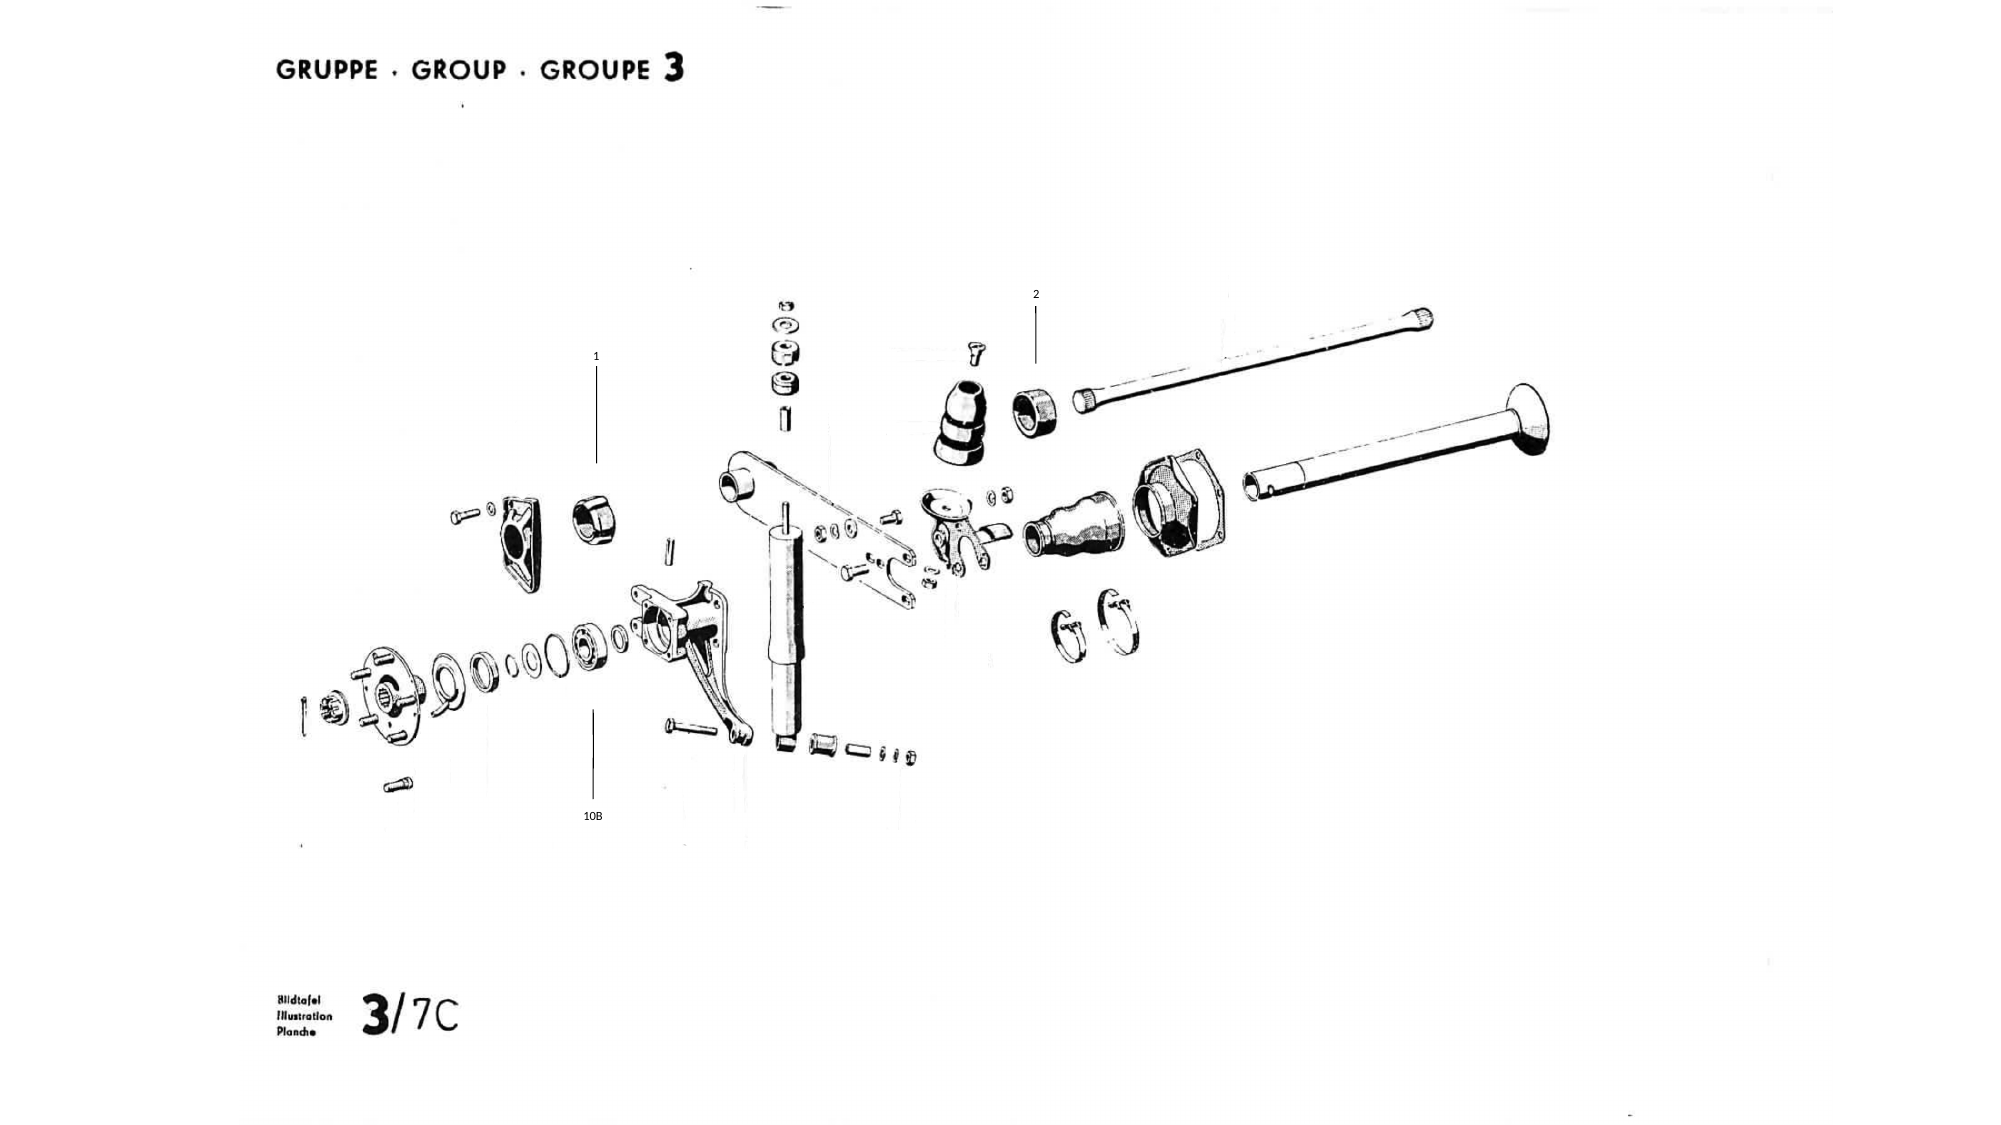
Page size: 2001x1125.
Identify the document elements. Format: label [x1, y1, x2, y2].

picture [239, 0, 1833, 1125]
